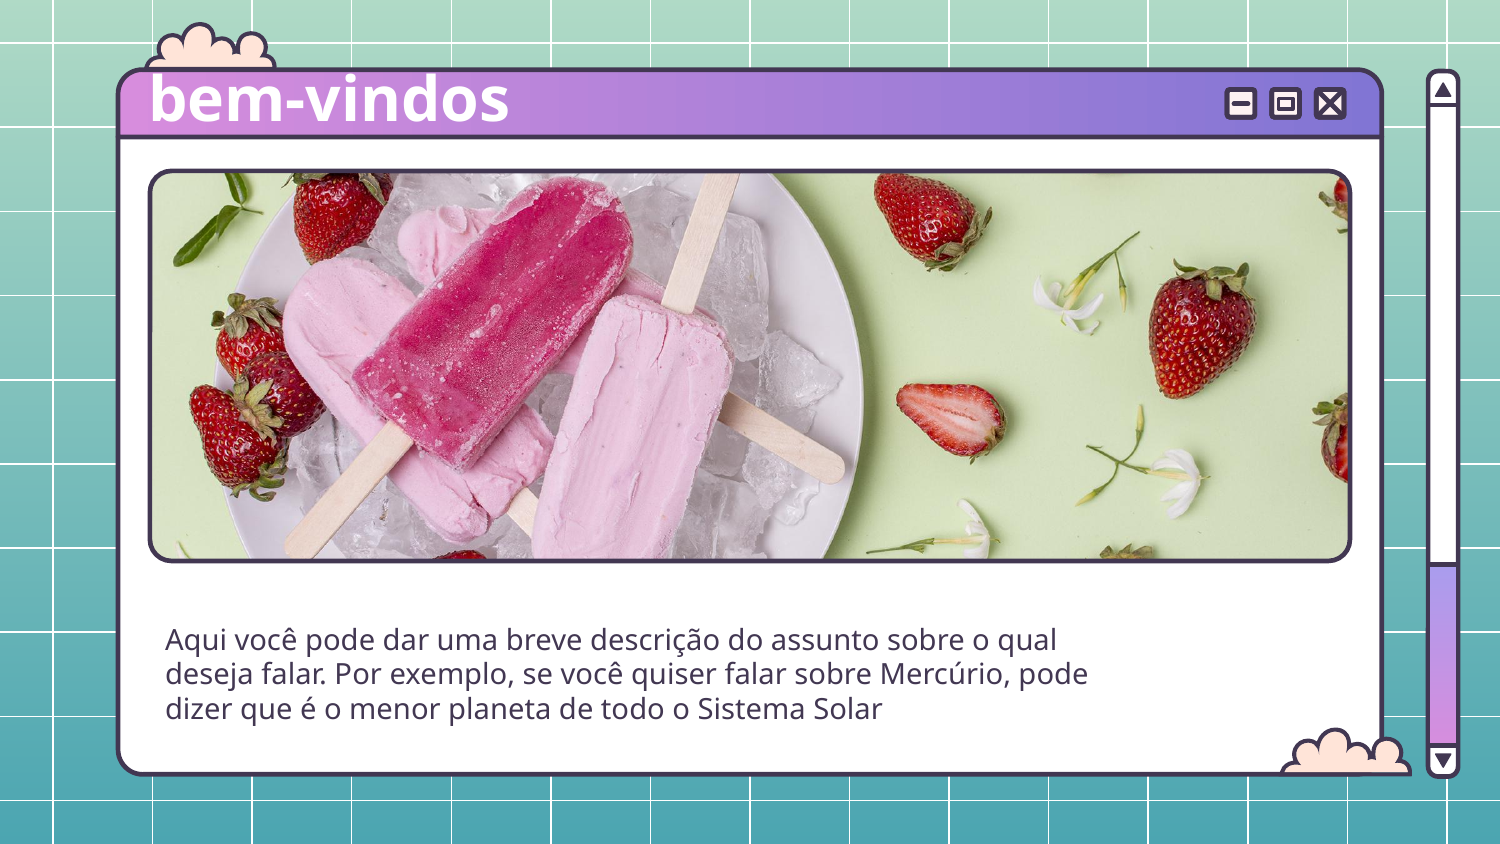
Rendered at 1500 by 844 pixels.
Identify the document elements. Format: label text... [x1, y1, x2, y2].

title bem-vindos [118, 73, 1105, 134]
subtitle Aqui você pode dar uma breve descrição do assunto sobre o qual deseja falar. Por exemplo, se você quiser falar sobre Mercúrio, pode dizer que é o menor planeta de todo o Sistema Solar [150, 598, 1125, 749]
picture [149, 170, 1351, 562]
